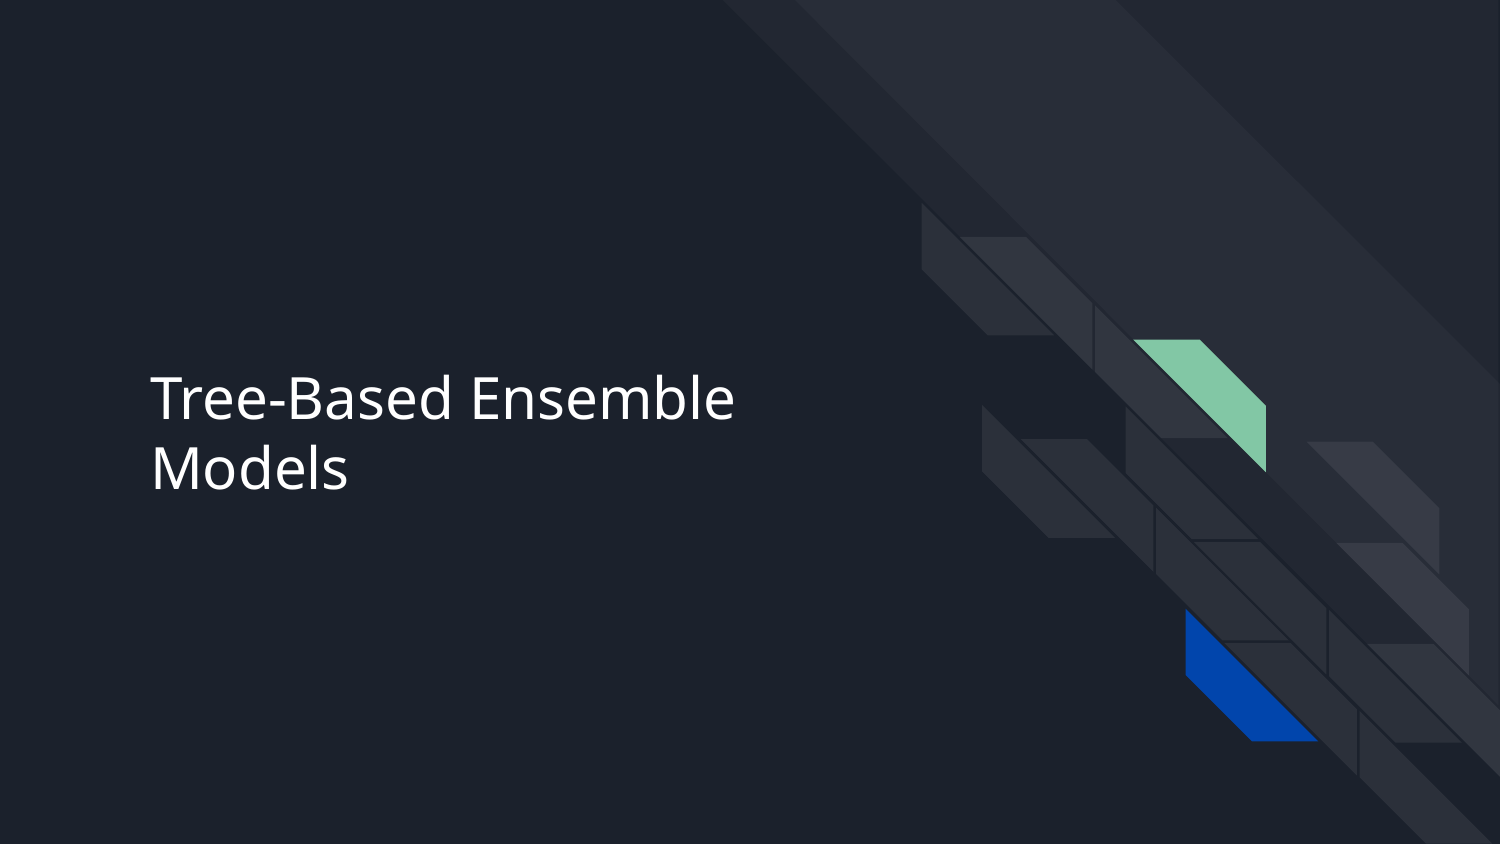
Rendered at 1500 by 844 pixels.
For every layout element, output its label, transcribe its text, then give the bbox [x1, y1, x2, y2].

title Tree-Based Ensemble Models [135, 336, 888, 526]
